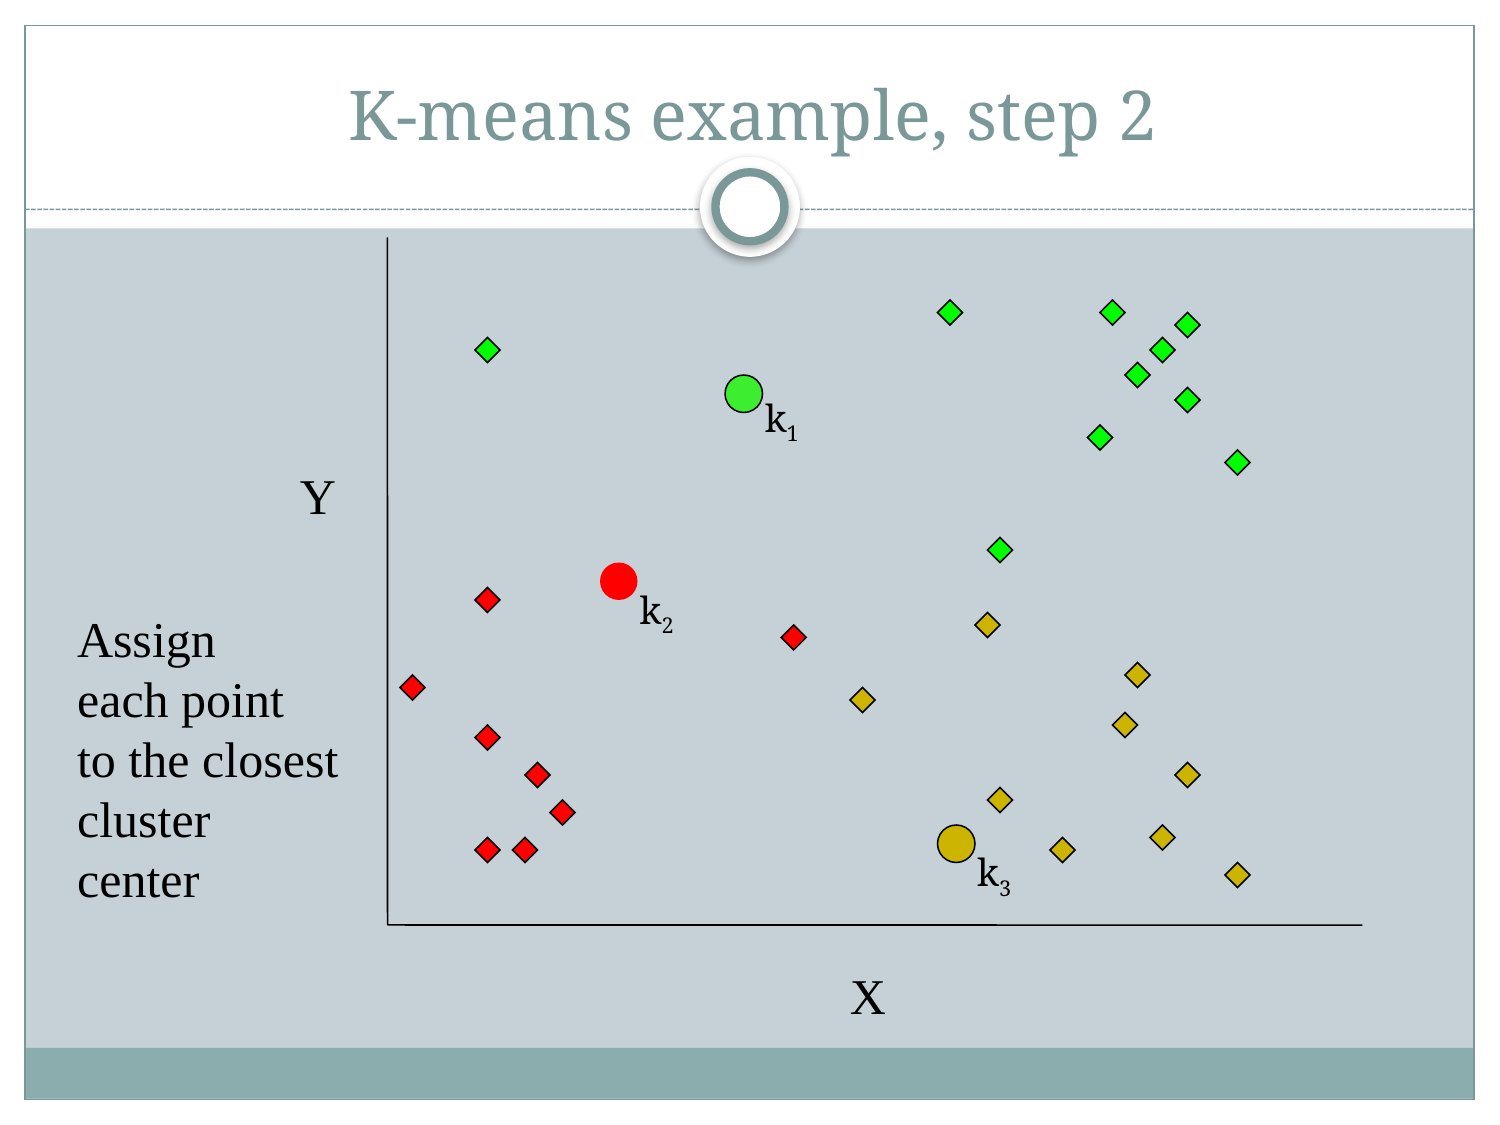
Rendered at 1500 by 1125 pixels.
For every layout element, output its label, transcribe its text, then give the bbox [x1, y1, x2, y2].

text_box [724, 374, 838, 463]
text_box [284, 237, 1363, 1032]
footer [50, 1051, 638, 1112]
text_box Assign each point to the closest cluster center [62, 599, 277, 975]
title K-means example, step 2 [53, 37, 1454, 162]
